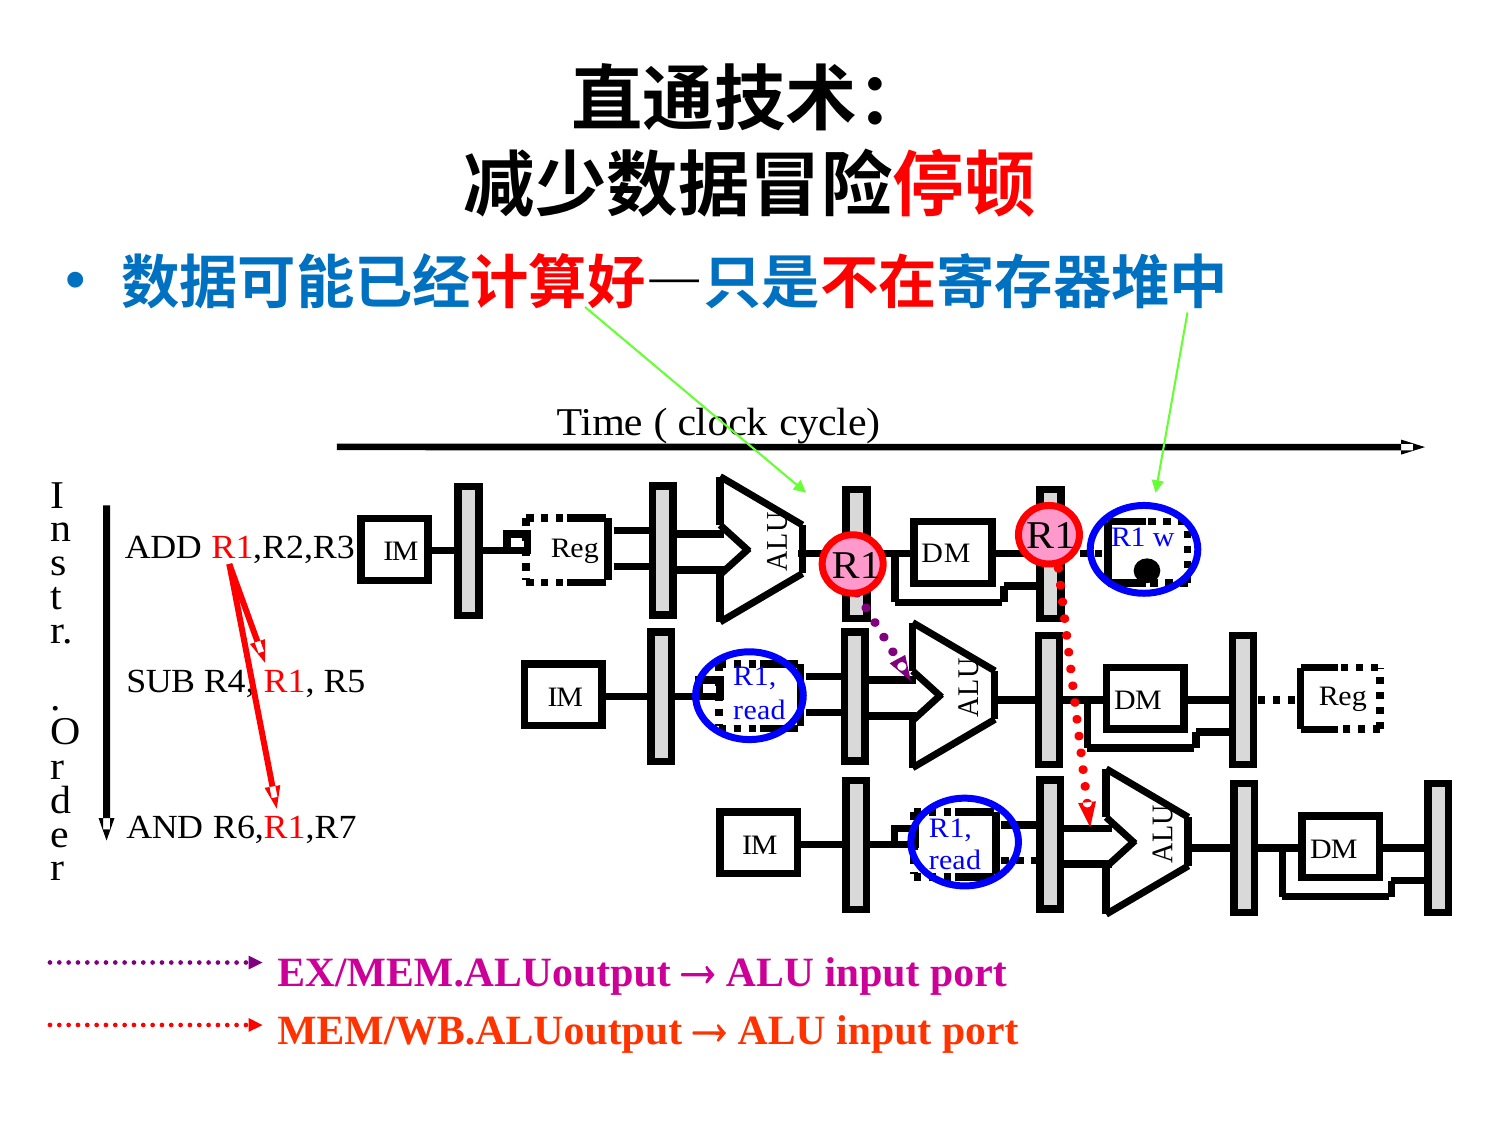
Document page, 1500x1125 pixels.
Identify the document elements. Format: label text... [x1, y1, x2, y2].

title 直通技术： 减少数据冒险停顿 [75, 45, 1425, 233]
list 数据可能已经计算好—只是不在寄存器堆中 [50, 237, 1450, 329]
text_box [49, 388, 1454, 1125]
